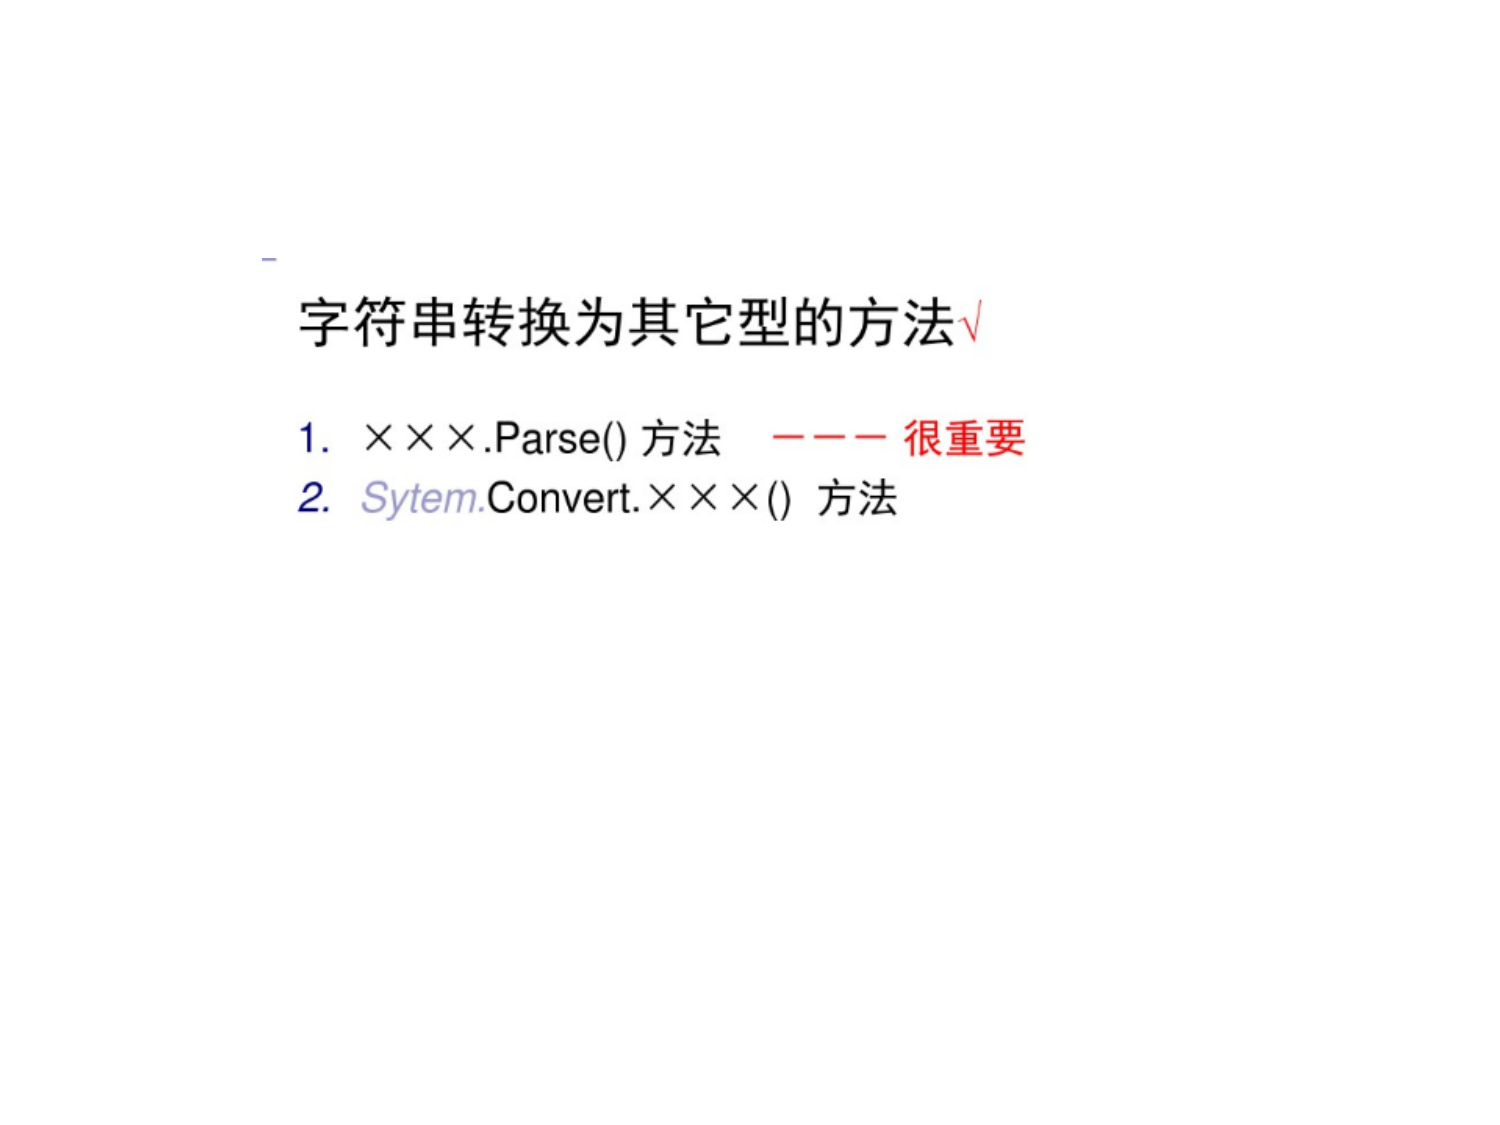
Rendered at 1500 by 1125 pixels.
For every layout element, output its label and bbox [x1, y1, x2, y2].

picture [262, 258, 1238, 867]
